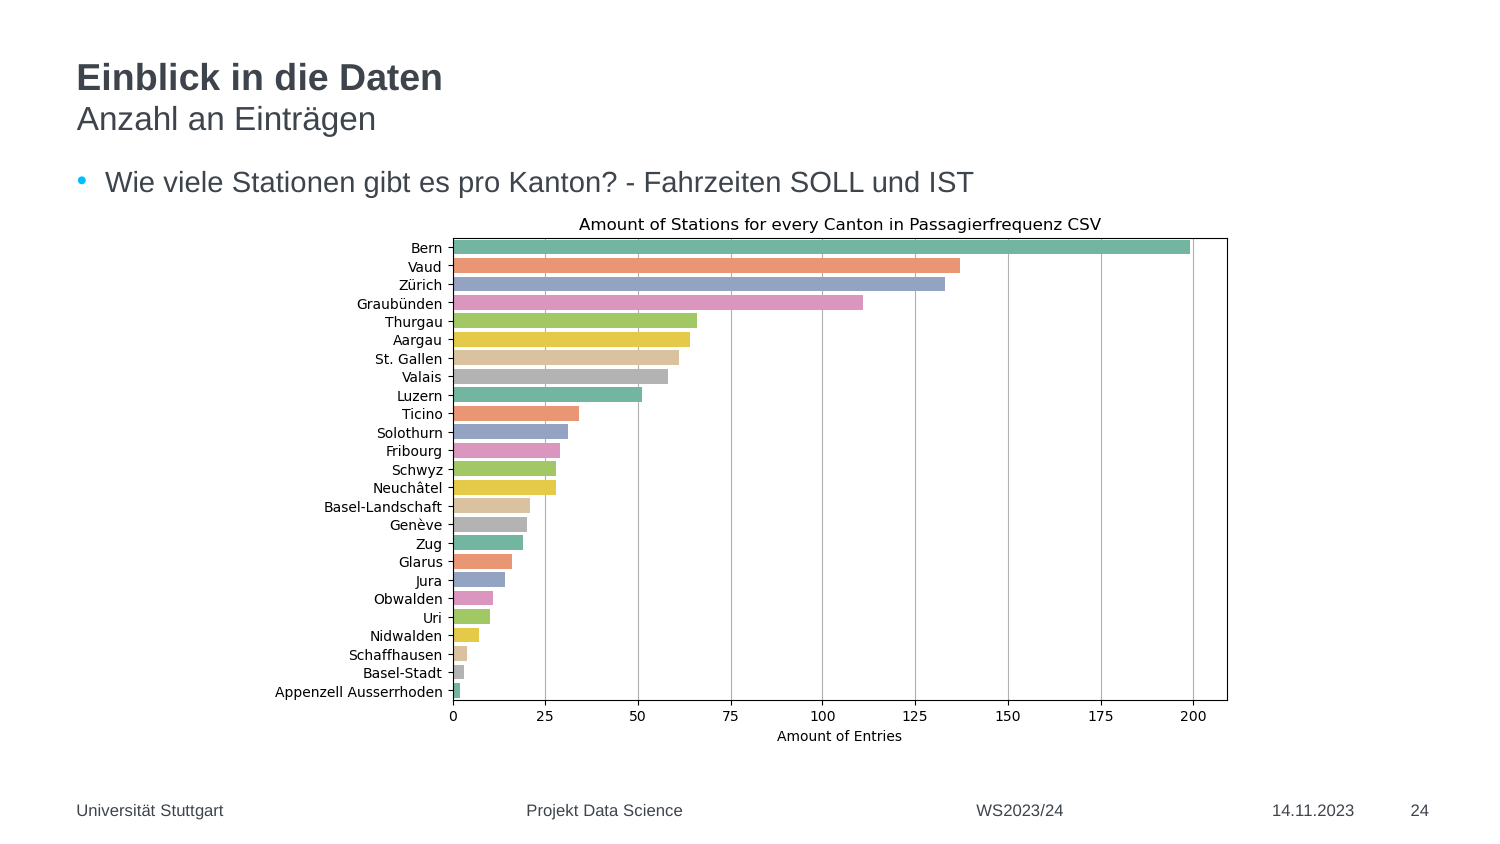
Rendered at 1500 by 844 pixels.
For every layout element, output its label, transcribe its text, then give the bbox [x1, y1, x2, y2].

footer Universität Stuttgart Projekt Data Science WS2023/24 [76, 799, 1072, 821]
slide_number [1272, 799, 1360, 821]
picture [265, 208, 1235, 752]
slide_number 24 [1392, 799, 1430, 821]
title Einblick in die Daten [76, 58, 1430, 89]
list Anzahl an Einträgen [76, 89, 1430, 131]
list Wie viele Stationen gibt es pro Kanton? - Fahrzeiten SOLL und IST [76, 156, 1430, 786]
